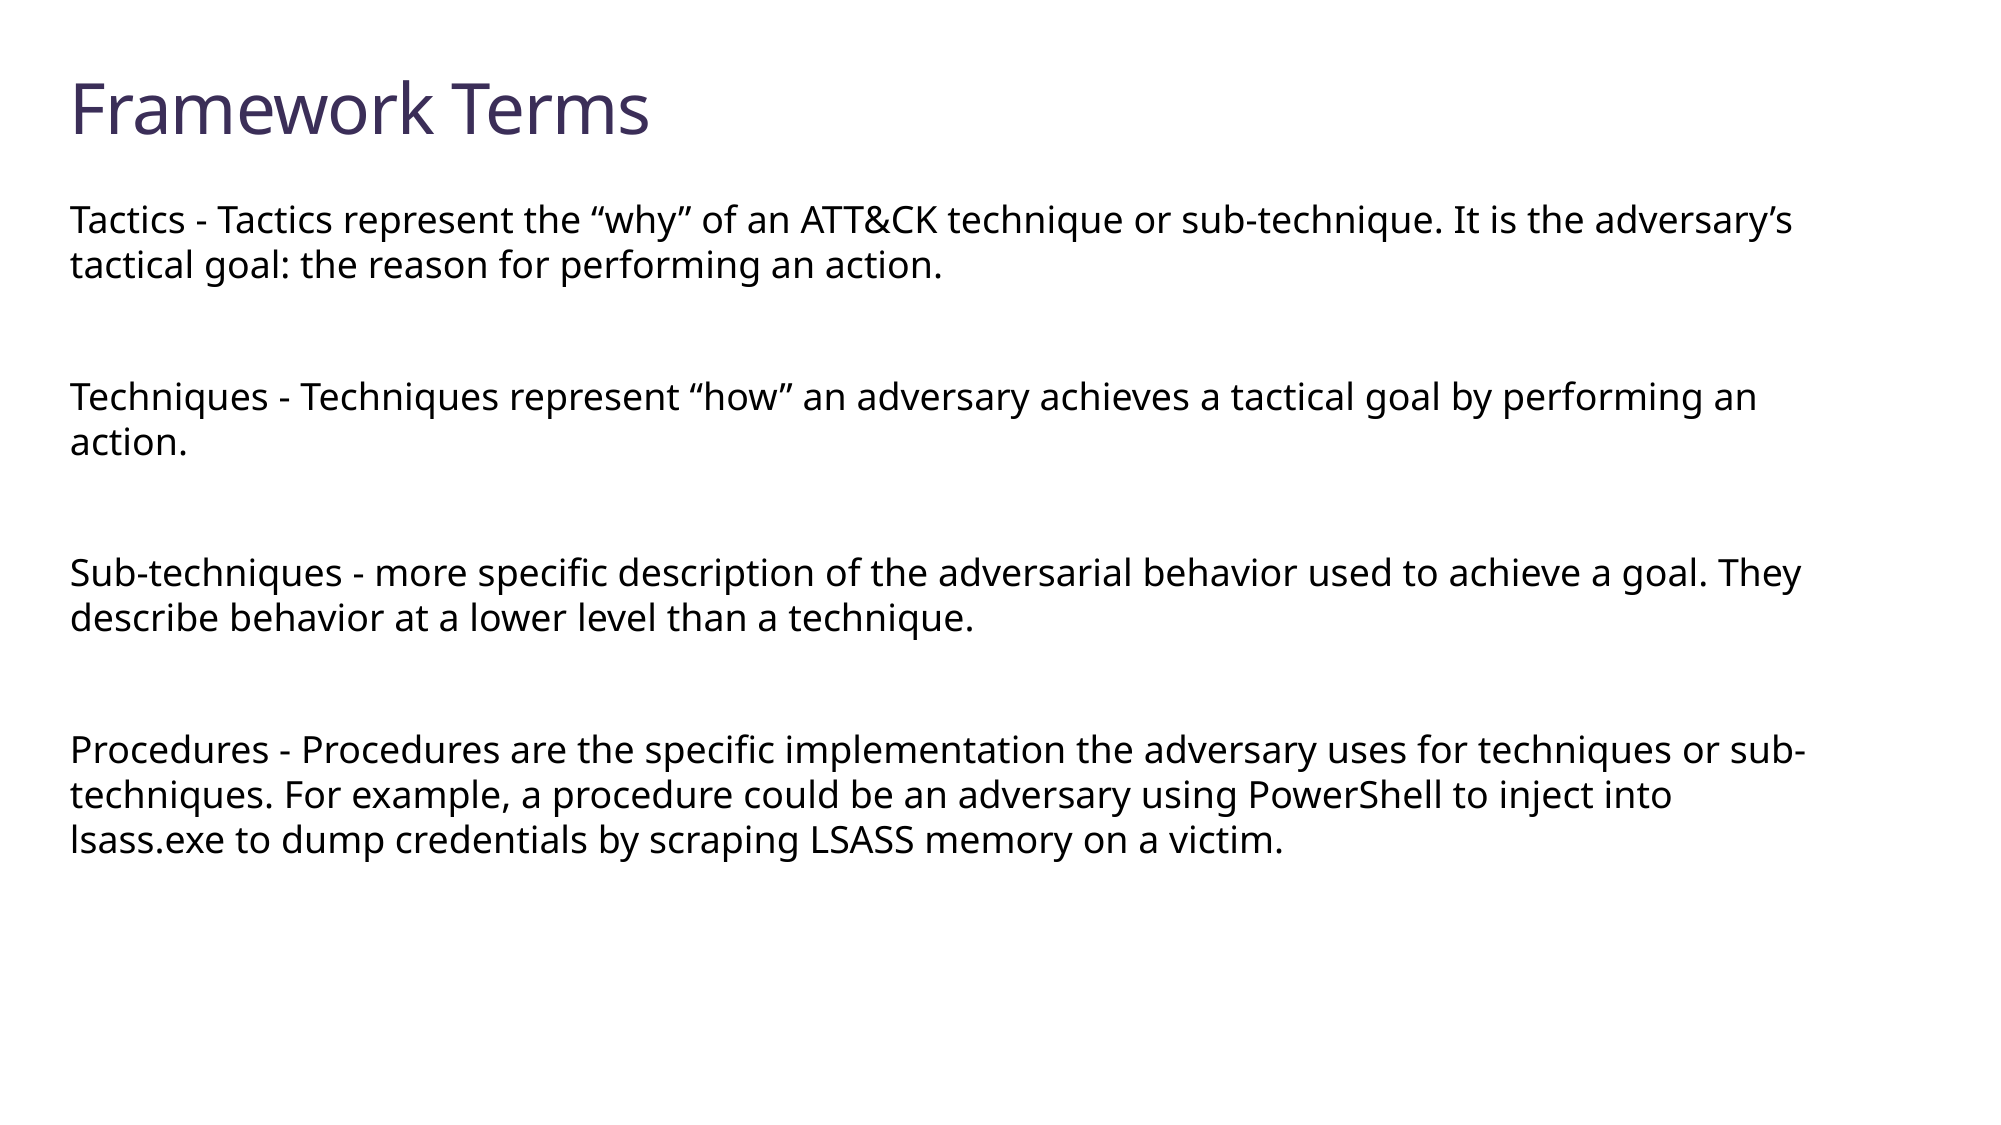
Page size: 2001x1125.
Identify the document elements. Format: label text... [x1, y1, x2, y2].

title Framework Terms [69, 36, 1345, 161]
text_box [975, 537, 1025, 588]
list Tactics - Tactics represent the “why” of an ATT&CK technique or sub-technique. It is the adversary’s tactical goal: the reason for performing an action. Techniques - Techniques represent “how” an adversary achieves a tactical goal by performing an action. Sub-techniques - more specific description of the adversarial behavior used to achieve a goal. They describe behavior at a lower level than a technique. Procedures - Procedures are the specific implementation the adversary uses for techniques or sub-techniques. For example, a procedure could be an adversary using PowerShell to inject into lsass.exe to dump credentials by scraping LSASS memory on a victim. [69, 196, 1829, 279]
